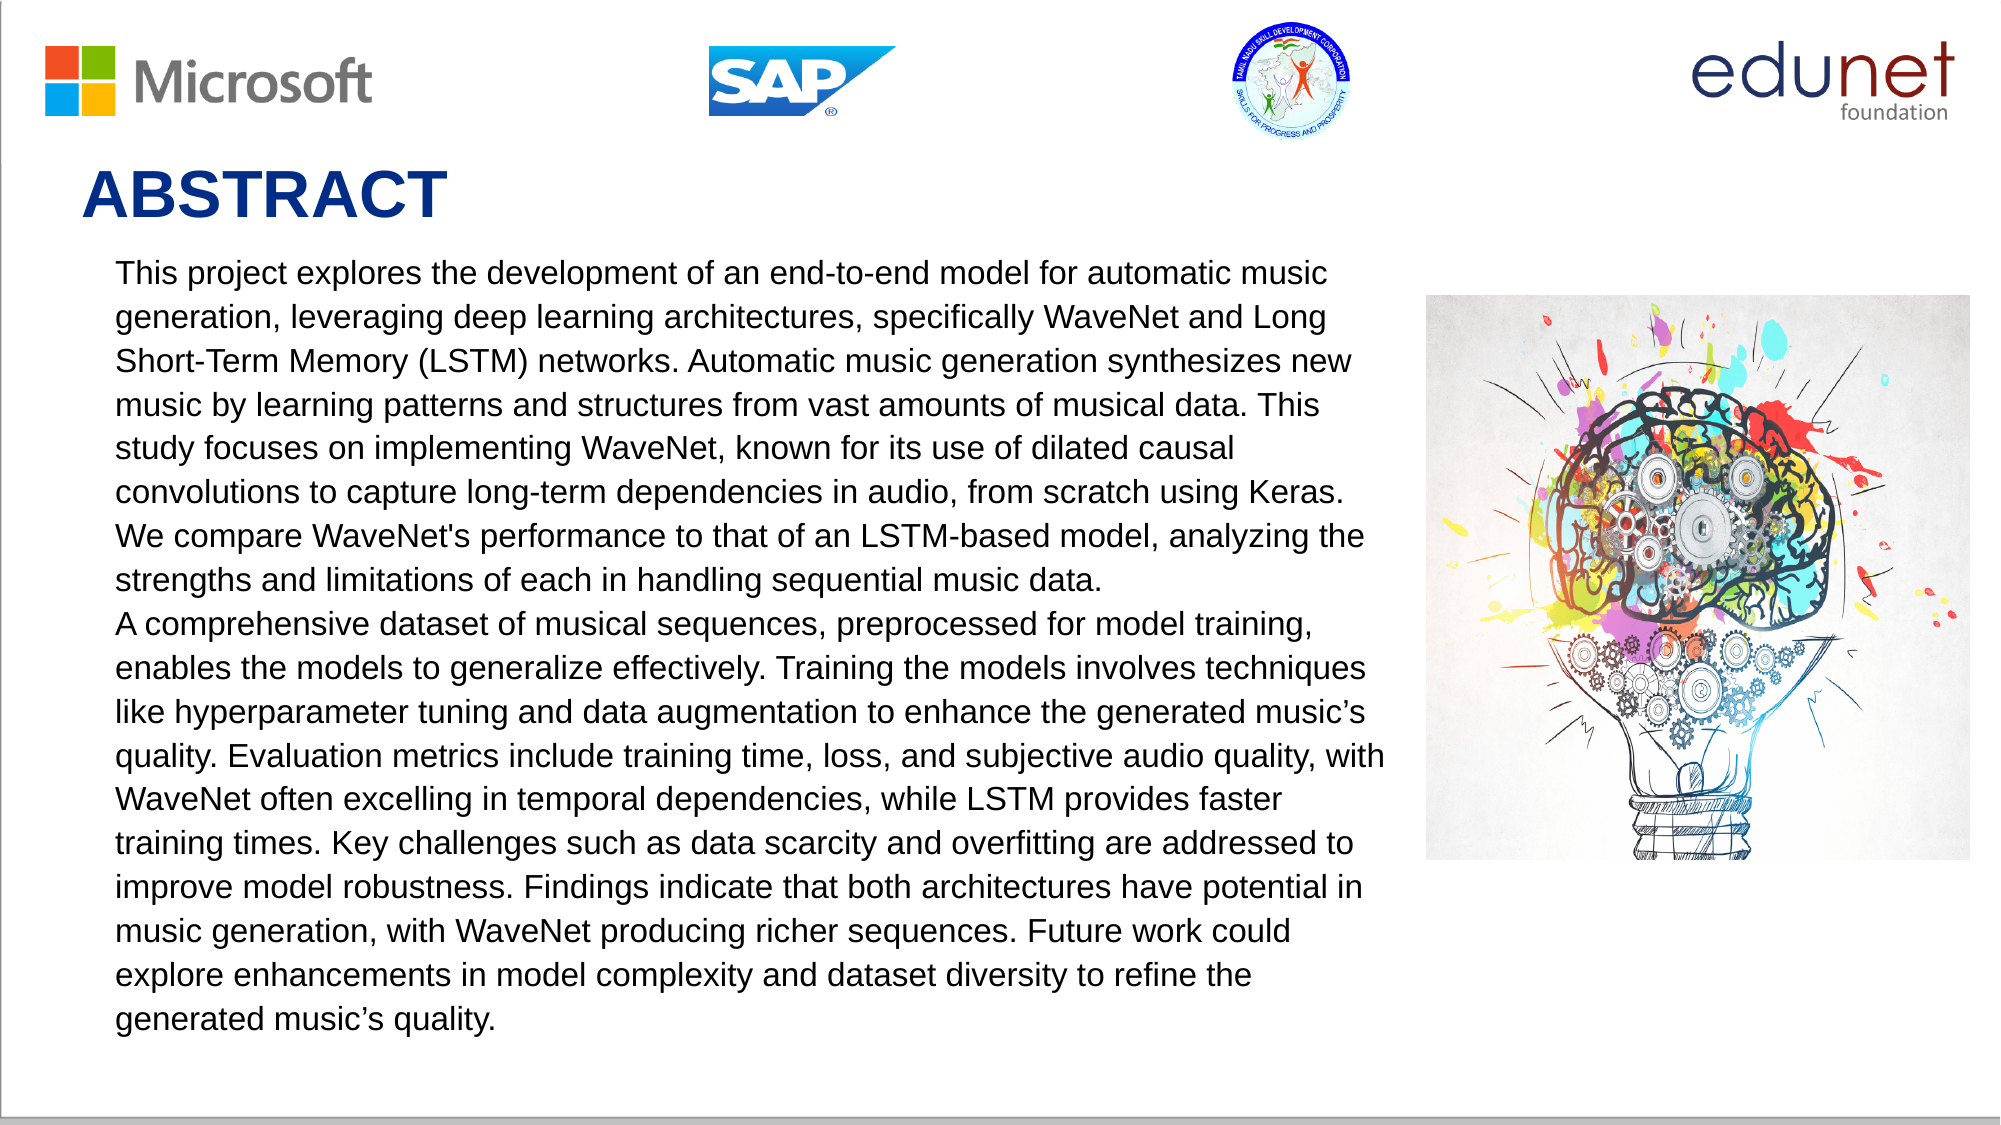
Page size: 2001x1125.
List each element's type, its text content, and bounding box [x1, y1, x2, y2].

text_box ABSTRACT [0, 152, 530, 239]
picture [0, 164, 2001, 1125]
picture [1686, 37, 1957, 125]
picture [709, 48, 896, 116]
picture [1232, 22, 1350, 140]
text_box This project explores the development of an end-to-end model for automatic music generation, leveraging deep learning architectures, specifically WaveNet and Long Short-Term Memory (LSTM) networks. Automatic music generation synthesizes new music by learning patterns and structures from vast amounts of musical data. This study focuses on implementing WaveNet, known for its use of dilated causal convolutions to capture long-term dependencies in audio, from scratch using Keras. We compare WaveNet's performance to that of an LSTM-based model, analyzing the strengths and limitations of each in handling sequential music data. A comprehensive dataset of musical sequences, preprocessed for model training, enables the models to generalize effectively. Training the models involves techniques like hyperparameter tuning and data augmentation to enhance the generated music’s quality. Evaluation metrics include training time, loss, and subjective audio quality, with WaveNet often excelling in temporal dependencies, while LSTM provides faster training times. Key challenges such as data scarcity and overfitting are addressed to improve model robustness. Findings indicate that both architectures have potential in music generation, with WaveNet producing richer sequences. Future work could explore enhancements in model complexity and dataset diversity to refine the generated music’s quality. [100, 239, 1413, 1076]
picture [45, 46, 372, 116]
